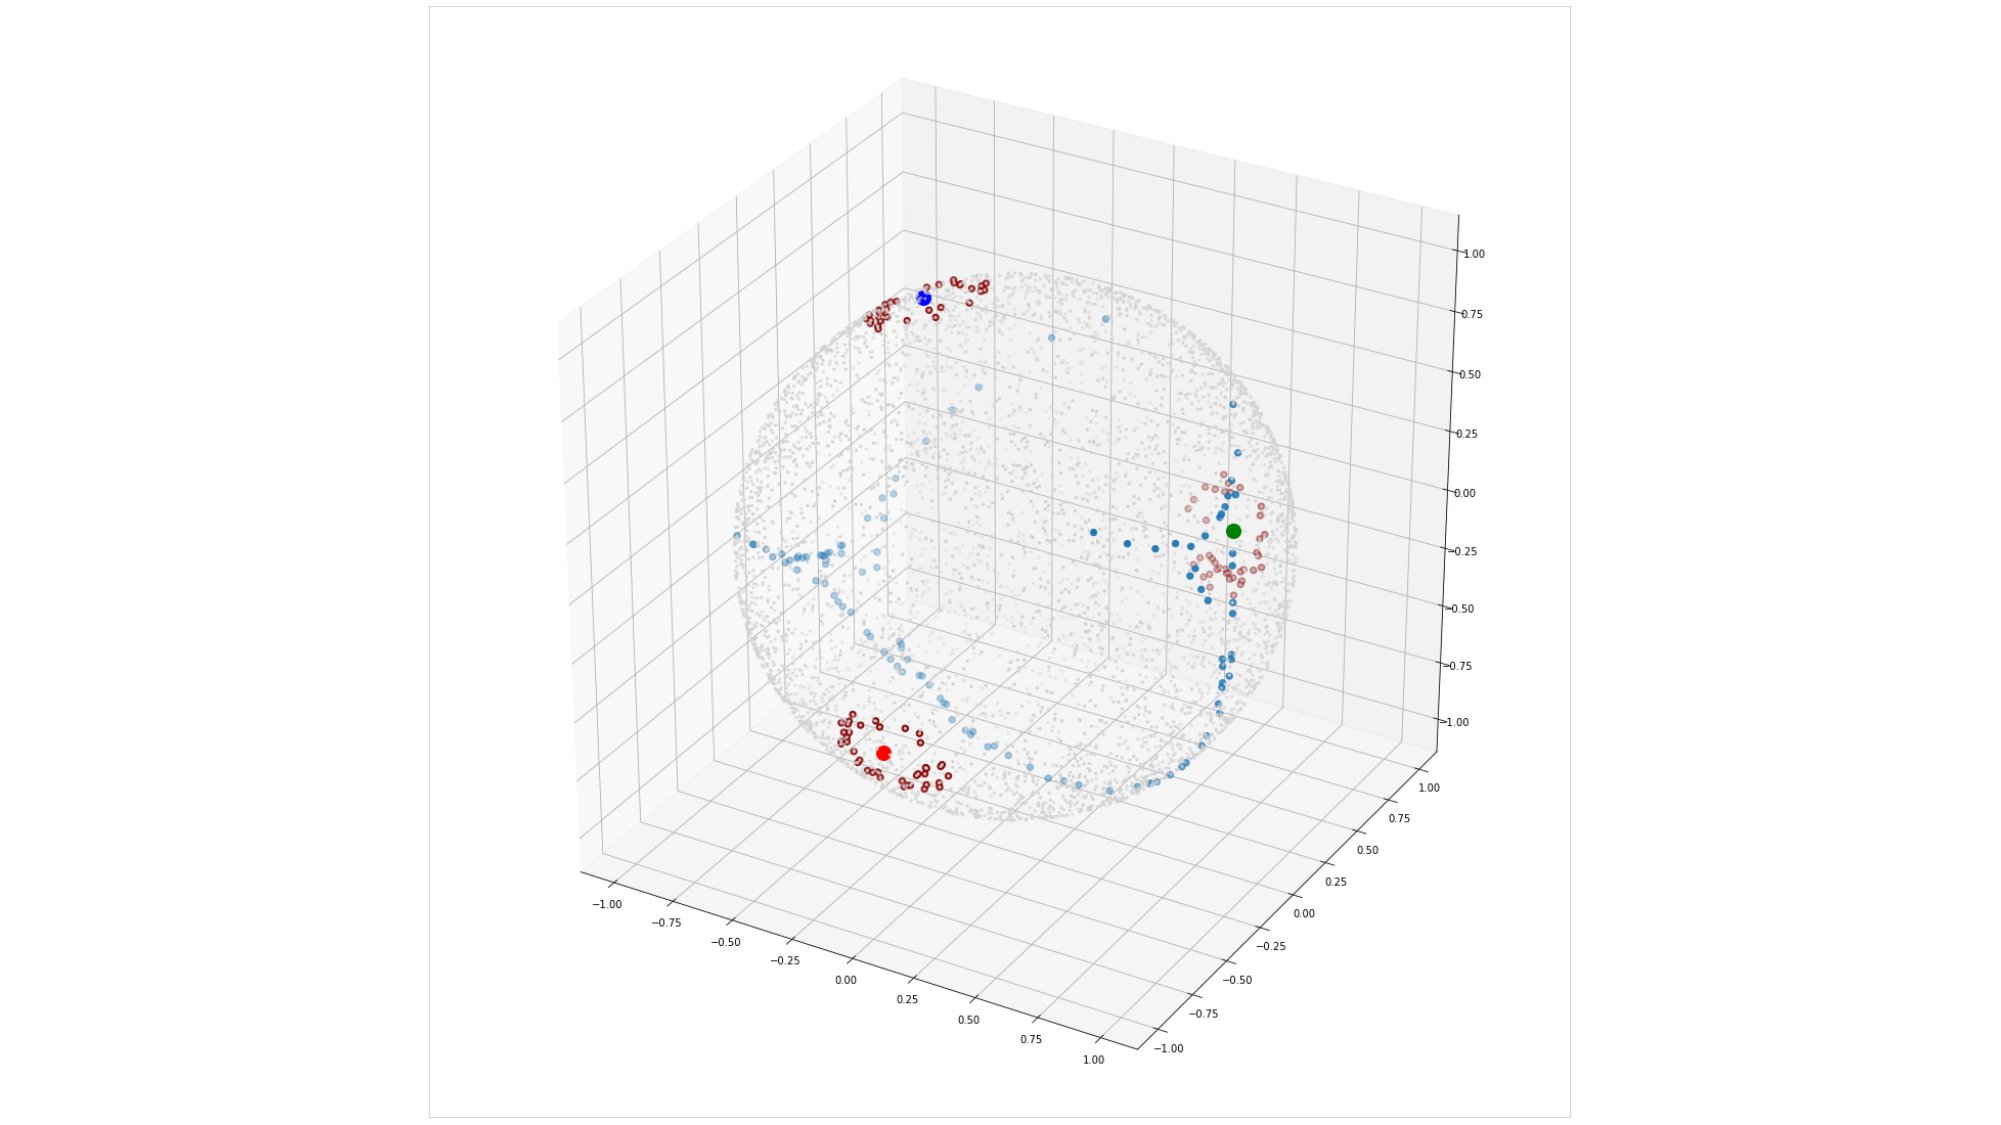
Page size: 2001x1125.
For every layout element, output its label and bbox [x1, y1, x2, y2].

picture [422, 0, 1578, 1125]
